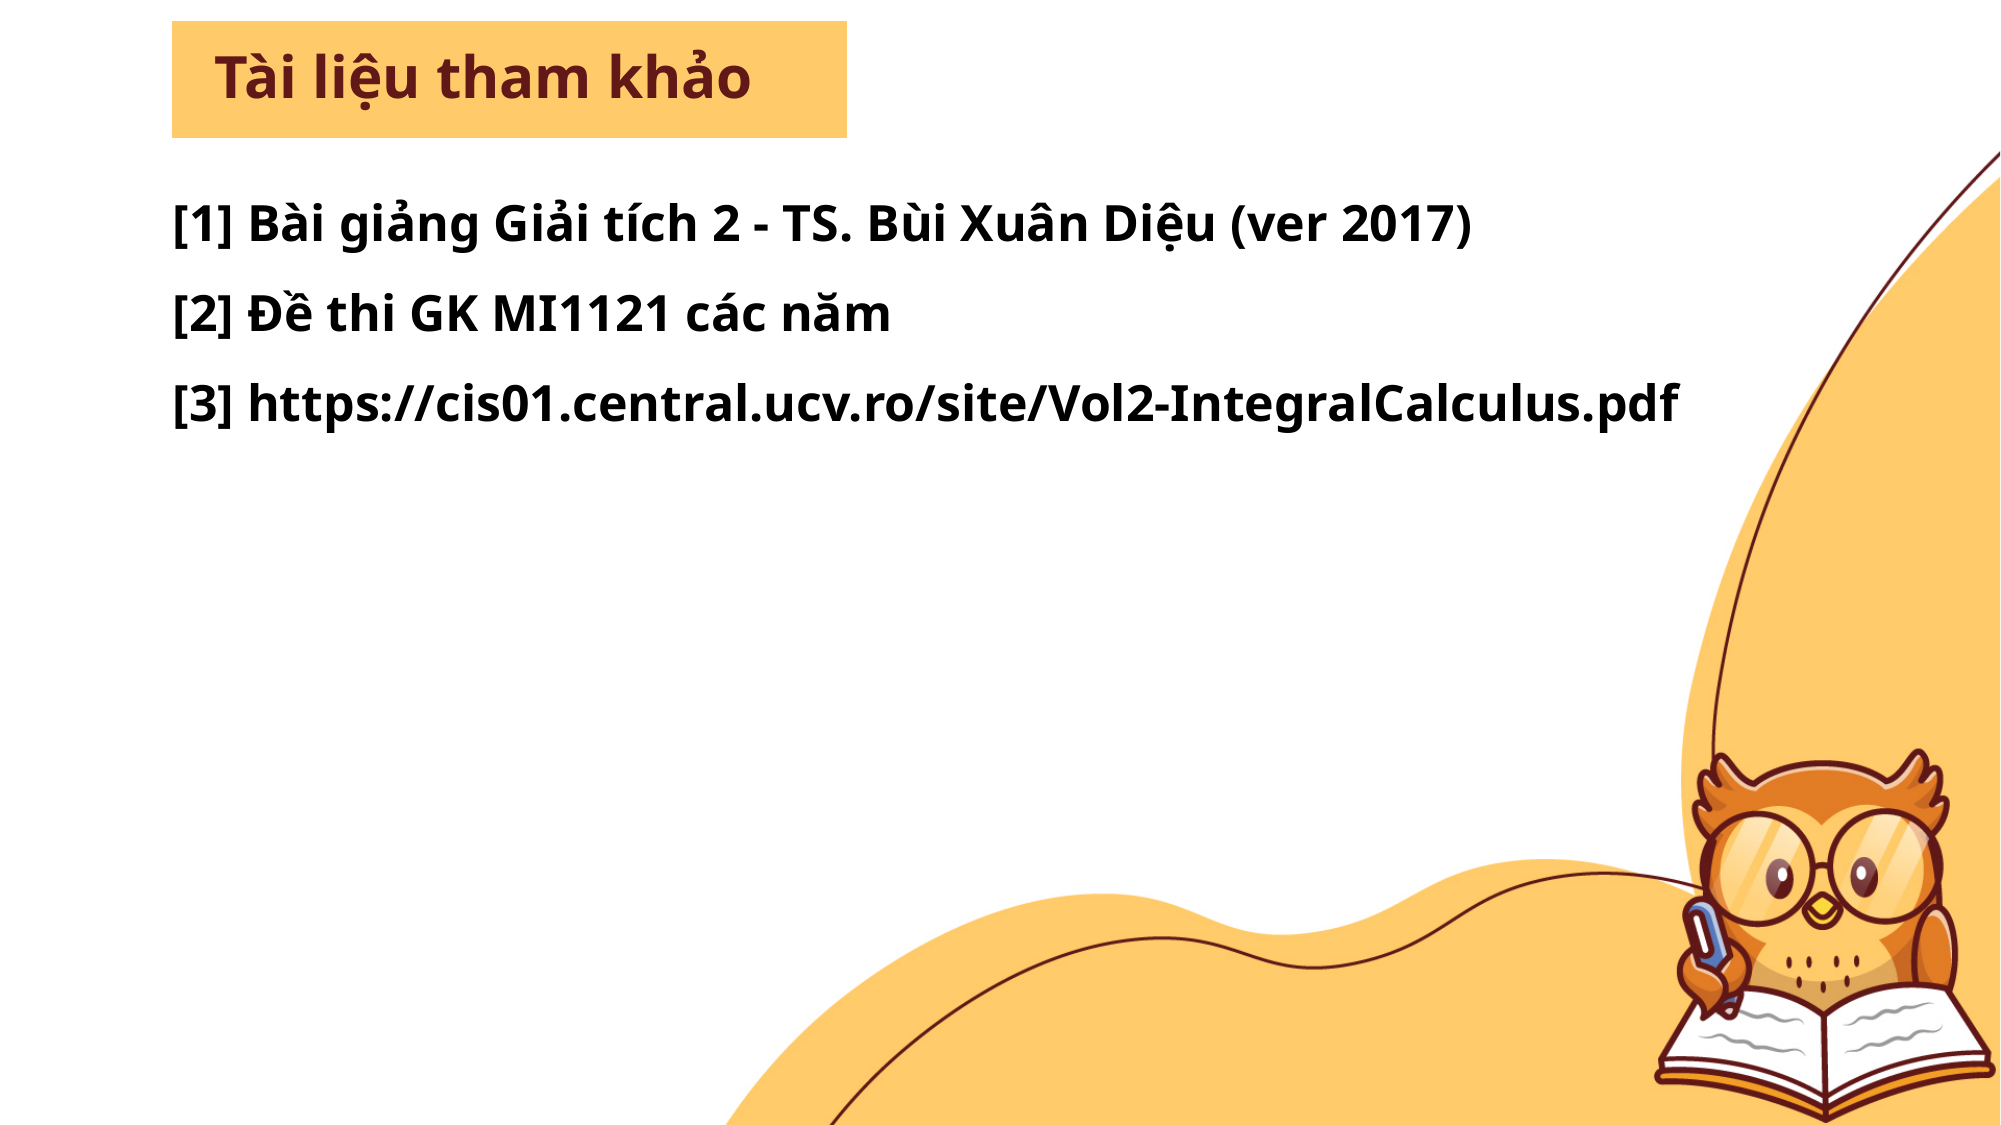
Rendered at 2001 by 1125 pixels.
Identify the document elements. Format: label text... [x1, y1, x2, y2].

text_box [171, 21, 848, 49]
text_box Tài liệu tham khảo [199, 33, 768, 118]
text_box [1] Bài giảng Giải tích 2 - TS. Bùi Xuân Diệu (ver 2017) [2] Đề thi GK MI1121 các năm [3] https://cis01.central.ucv.ro/site/Vol2-IntegralCalculus.pdf [158, 154, 1805, 439]
picture [0, 0, 2001, 1125]
text_box [118, 49, 886, 197]
